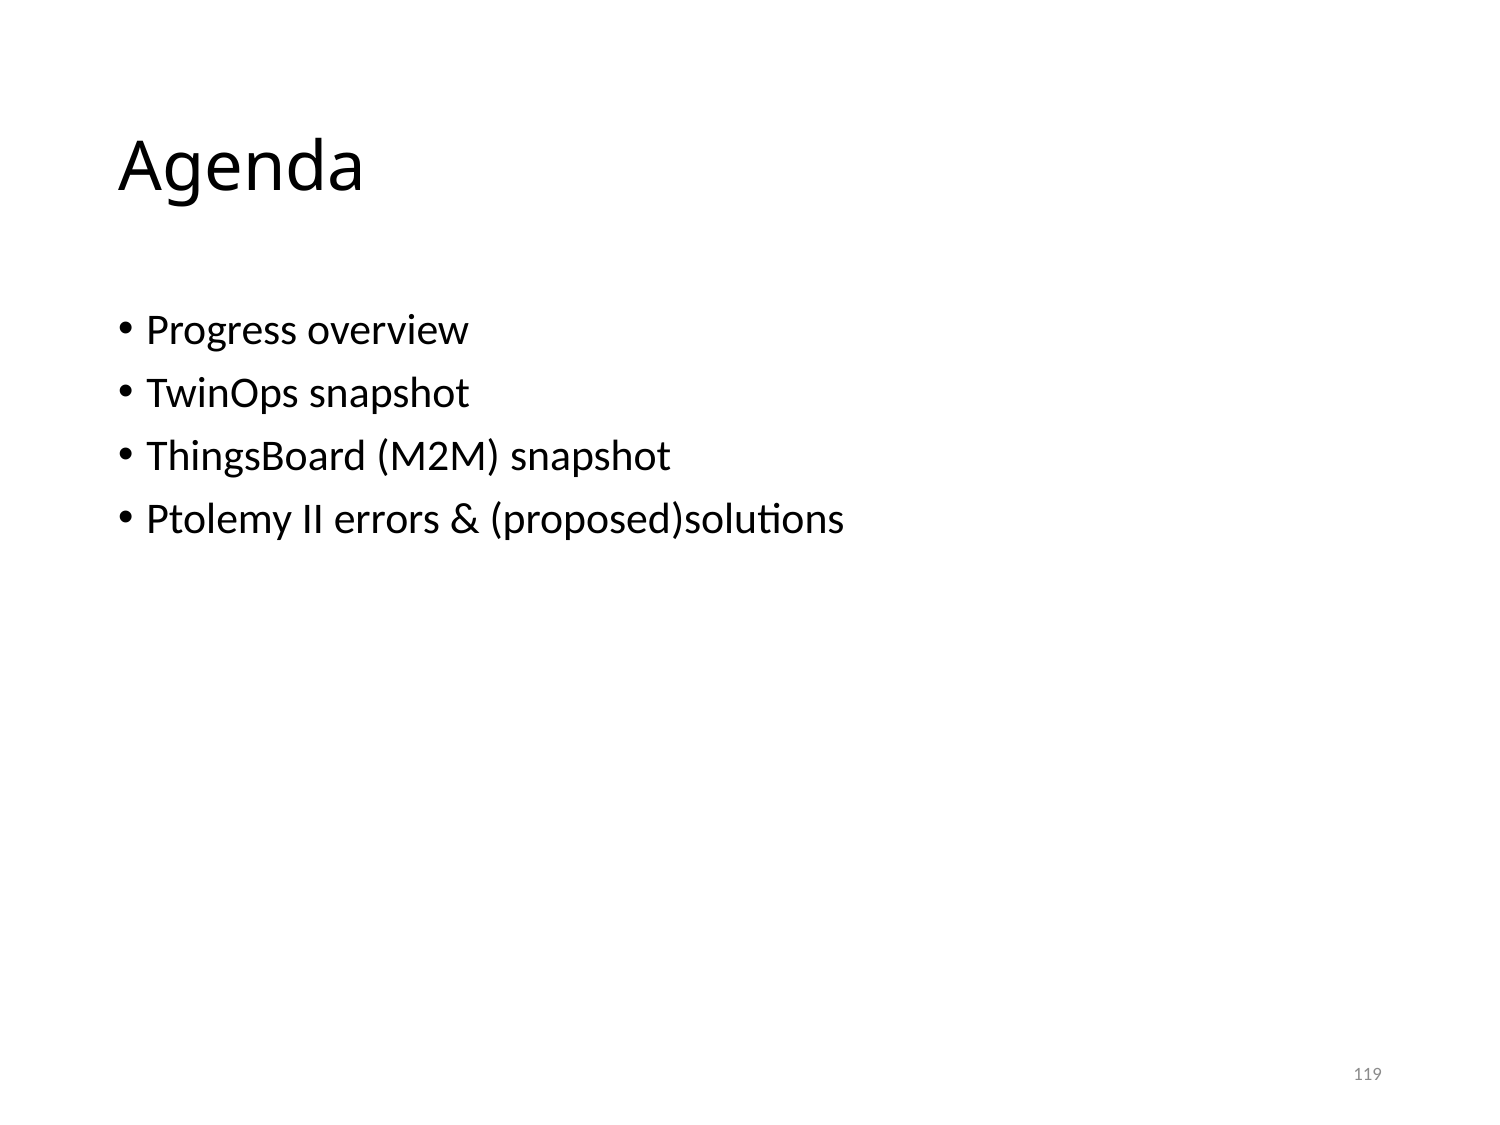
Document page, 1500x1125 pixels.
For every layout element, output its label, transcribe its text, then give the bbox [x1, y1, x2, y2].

list Progress overview TwinOps snapshot ThingsBoard (M2M) snapshot Ptolemy II errors & (proposed)solutions [103, 299, 1397, 1014]
slide_number 119 [1059, 1042, 1397, 1103]
title Agenda [103, 59, 1397, 278]
